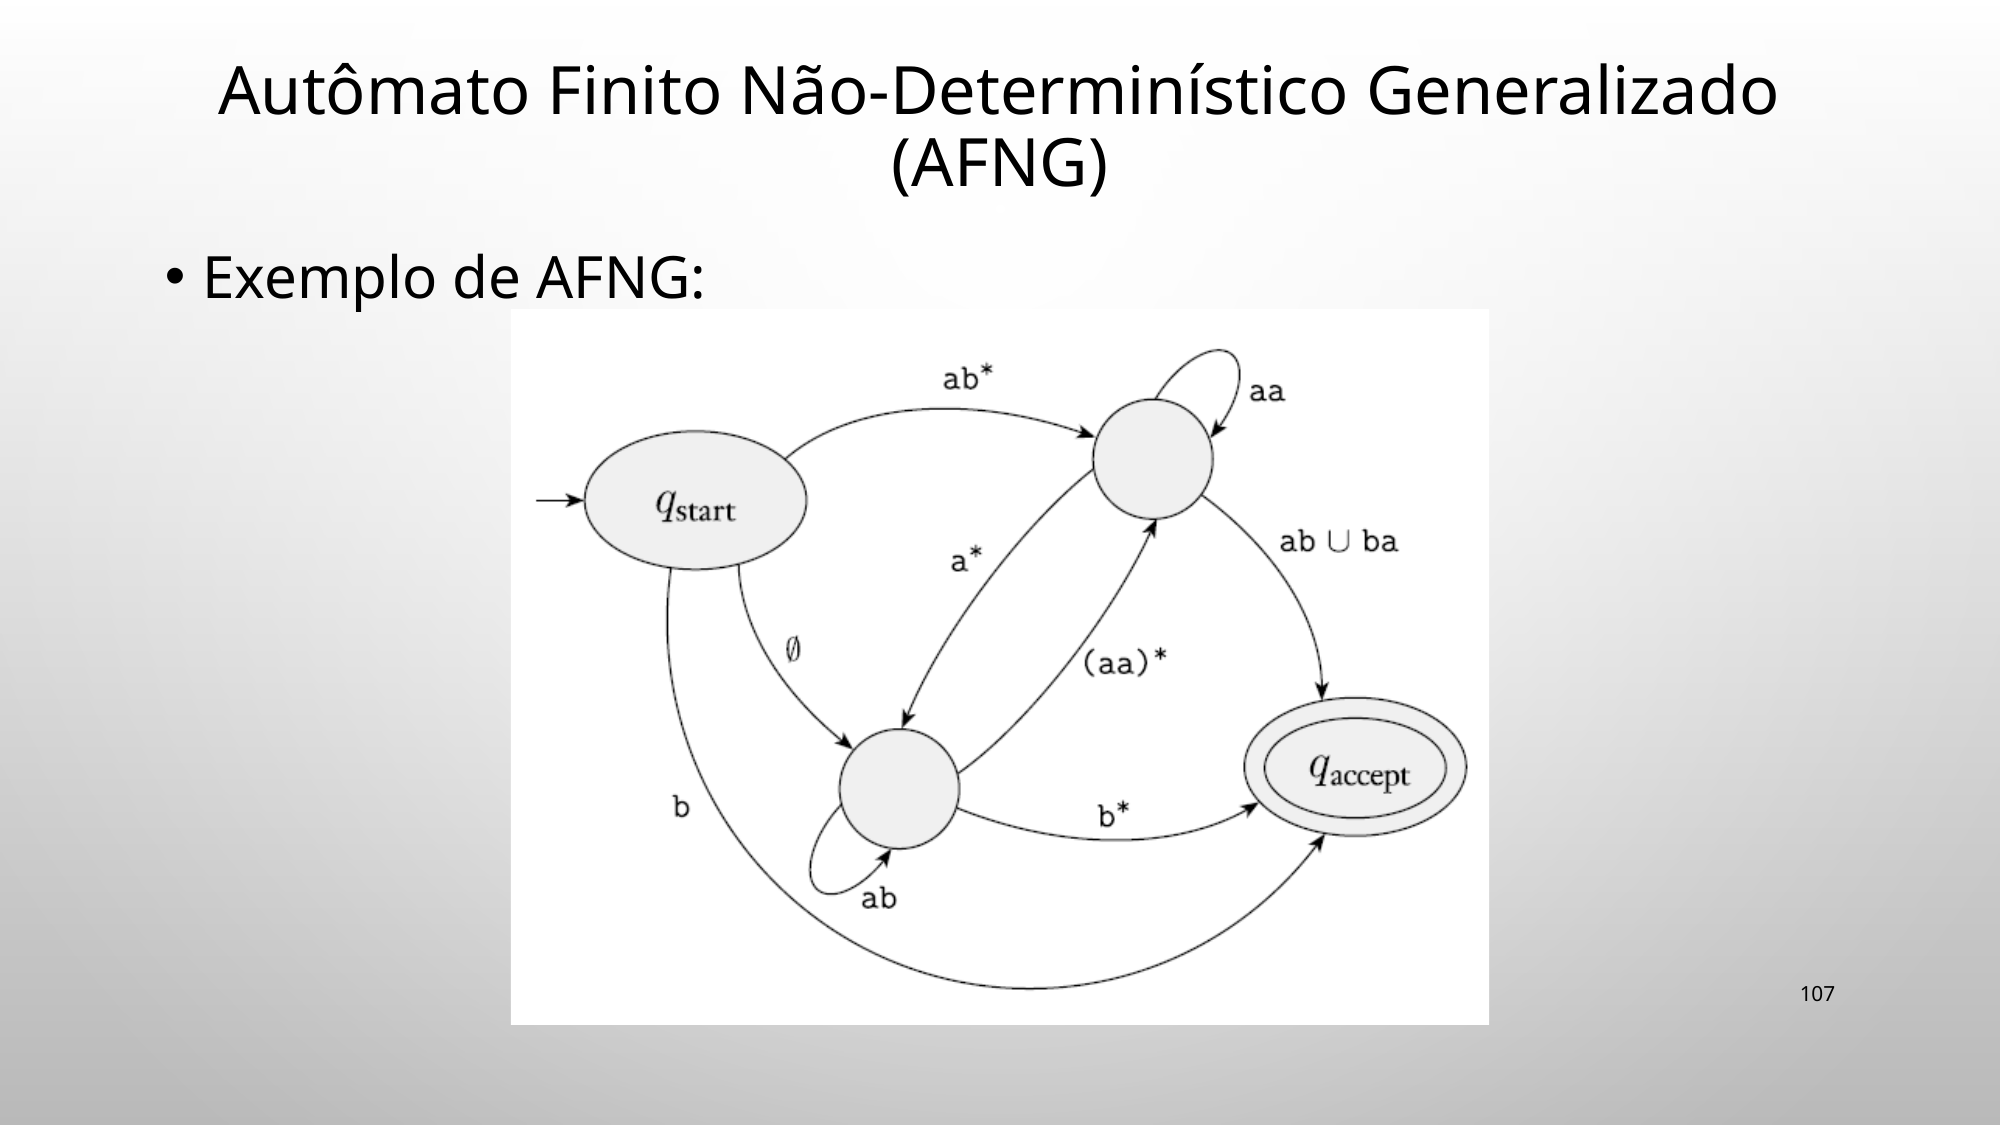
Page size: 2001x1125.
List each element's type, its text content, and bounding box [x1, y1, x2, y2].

picture [0, 0, 2000, 1125]
title Autômato Finito Não-Determinístico Generalizado (AFNG) [149, 69, 1851, 189]
list Exemplo de AFNG: [149, 218, 1851, 1053]
